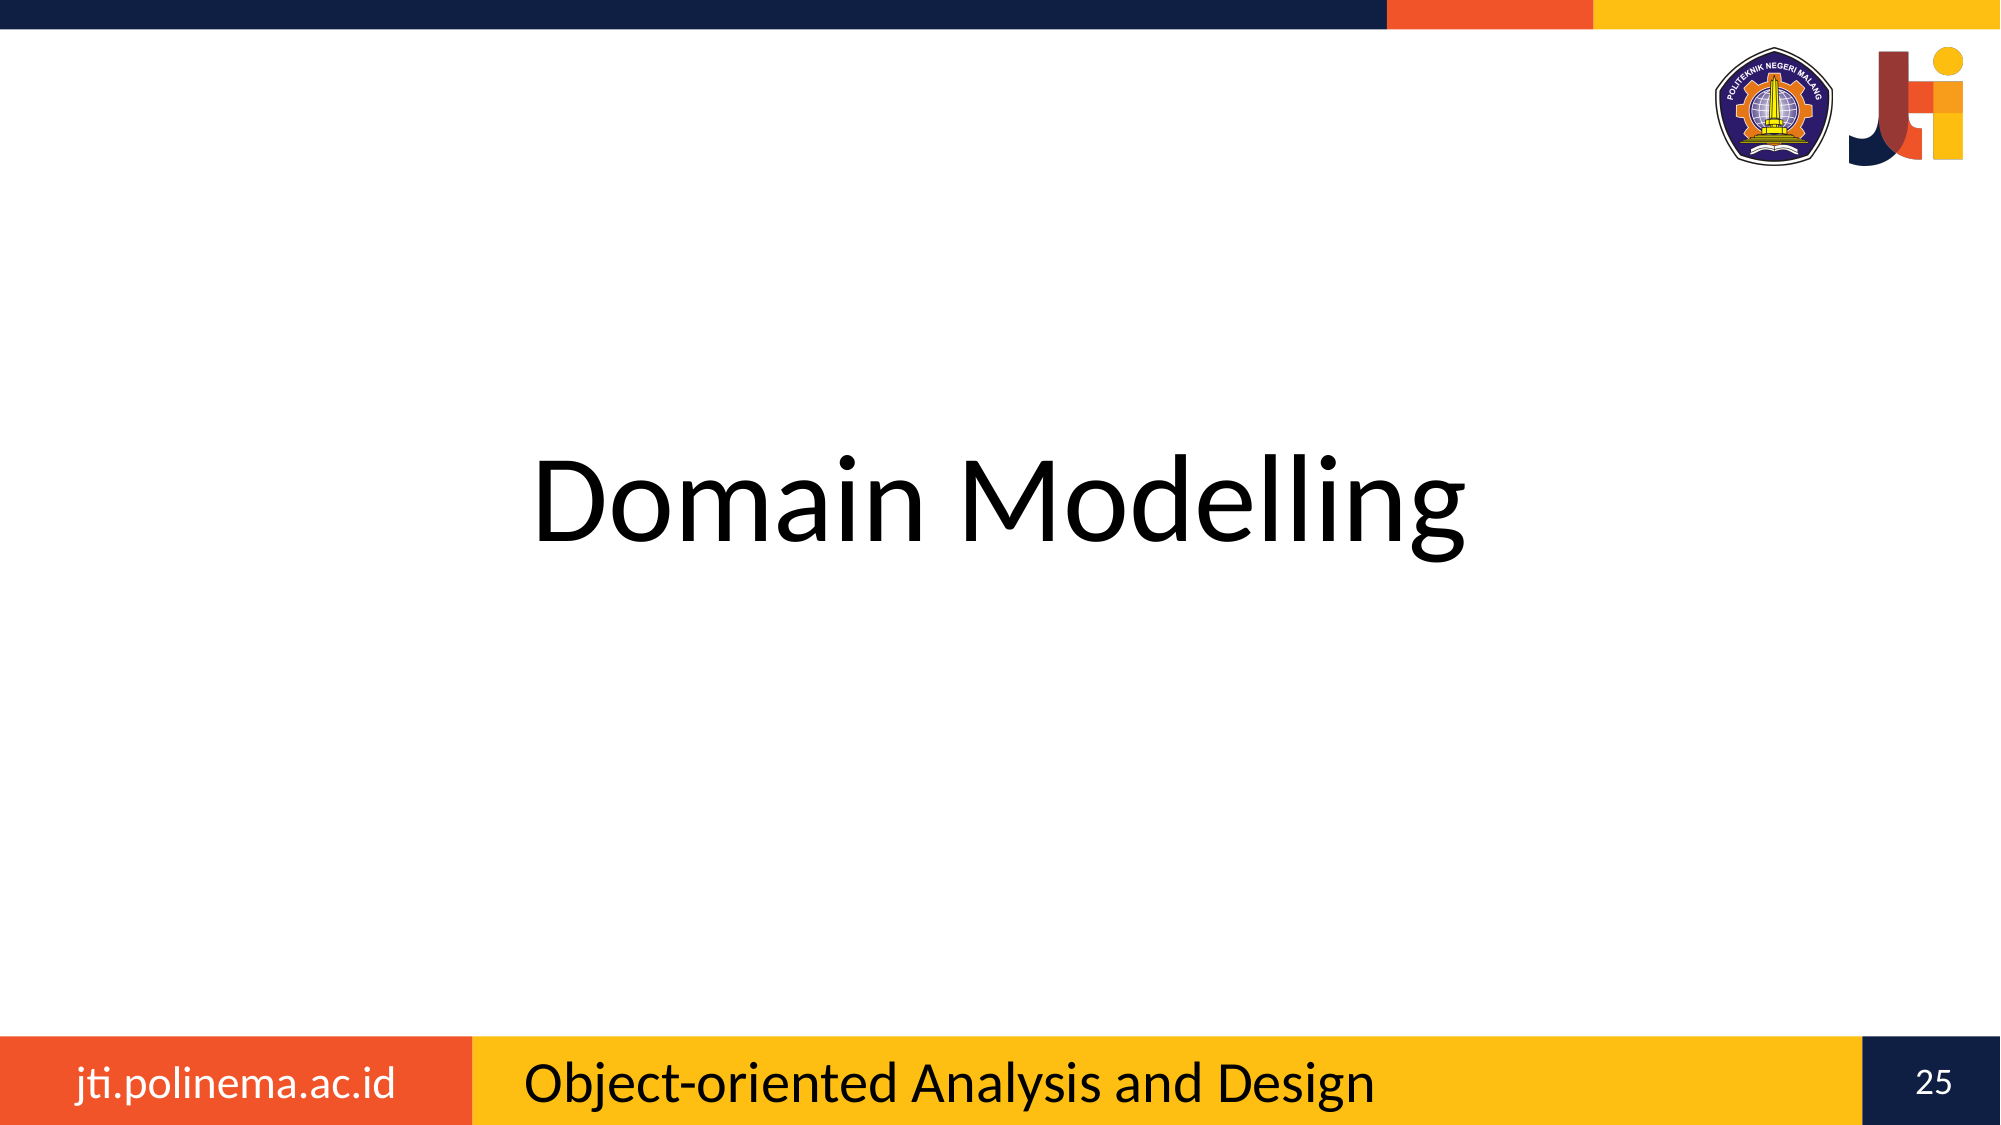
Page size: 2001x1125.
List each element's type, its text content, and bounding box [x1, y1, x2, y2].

slide_number 25 [1888, 1049, 1980, 1110]
picture [1715, 47, 1833, 166]
picture [1849, 47, 1963, 166]
title Domain Modelling [249, 184, 1750, 576]
